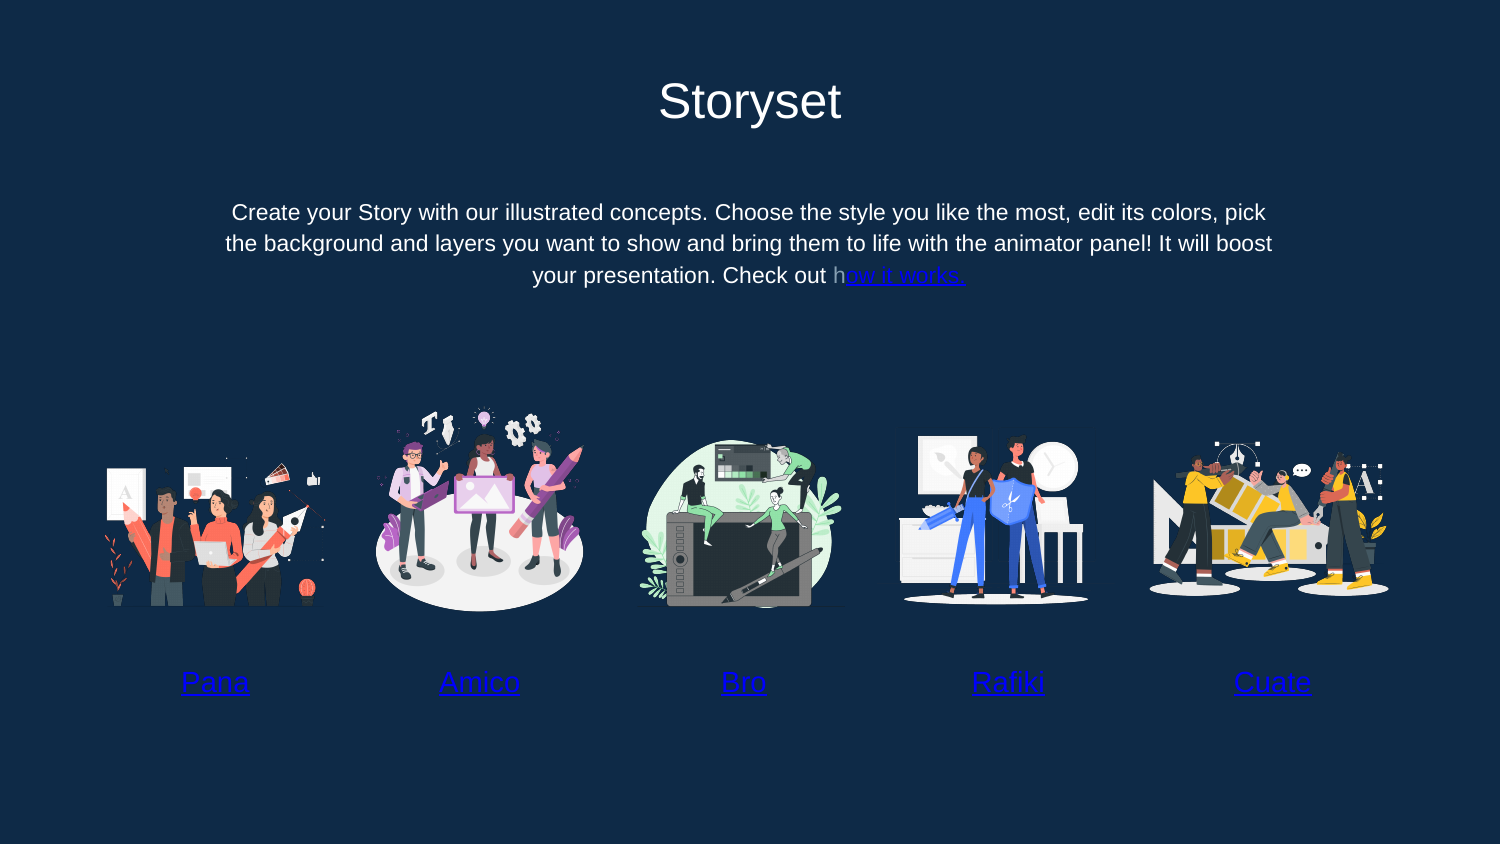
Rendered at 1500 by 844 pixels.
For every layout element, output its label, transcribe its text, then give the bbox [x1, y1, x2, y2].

text_box Storyset [171, 53, 1328, 133]
text_box Rafiki [904, 652, 1113, 705]
picture [369, 395, 590, 616]
text_box Bro [639, 652, 849, 705]
text_box Amico [375, 652, 584, 705]
text_box Pana [111, 652, 320, 705]
picture [1121, 413, 1417, 622]
picture [83, 440, 348, 618]
picture [618, 415, 857, 623]
text_box Cuate [1168, 652, 1377, 705]
picture [876, 423, 1115, 618]
text_box Create your Story with our illustrated concepts. Choose the style you like the most, edit its colors, pick the background and layers you want to show and bring them to life with the animator panel! It will boost your presentation. Check out how it works. [205, 178, 1294, 318]
